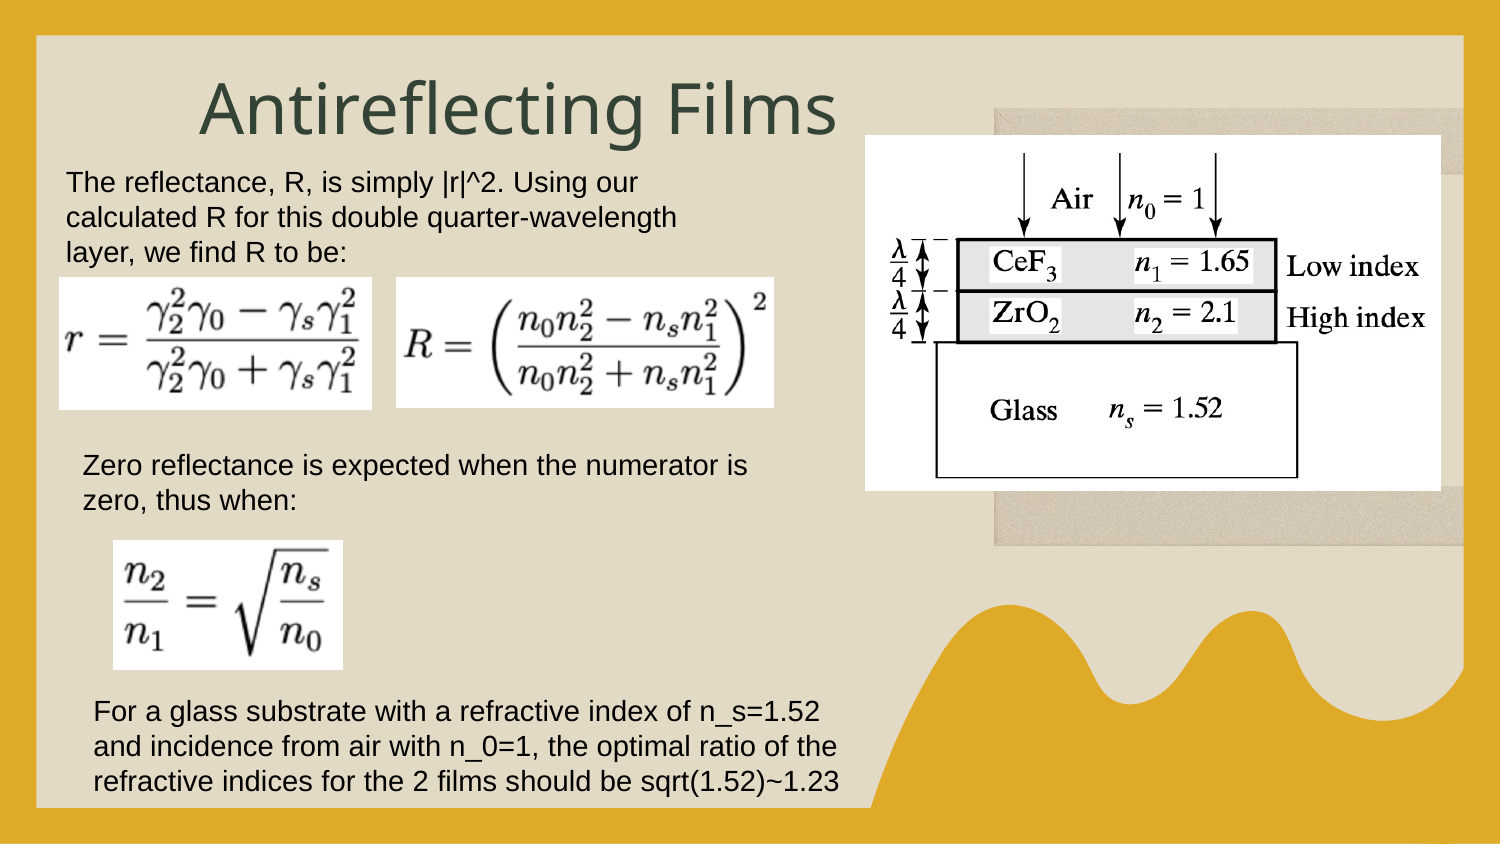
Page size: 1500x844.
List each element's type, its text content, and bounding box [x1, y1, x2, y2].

picture [113, 539, 343, 671]
picture [59, 277, 373, 410]
text_box The reflectance, R, is simply |r|^2. Using our calculated R for this double quarter-wavelength layer, we find R to be: [51, 156, 716, 276]
picture [396, 277, 775, 409]
picture [865, 88, 1463, 546]
title Antireflecting Films [51, 49, 988, 143]
text_box For a glass substrate with a refractive index of n_s=1.52 and incidence from air with n_0=1, the optimal ratio of the refractive indices for the 2 films should be sqrt(1.52)~1.23 [78, 685, 892, 805]
text_box Zero reflectance is expected when the numerator is zero, thus when: [68, 439, 796, 524]
